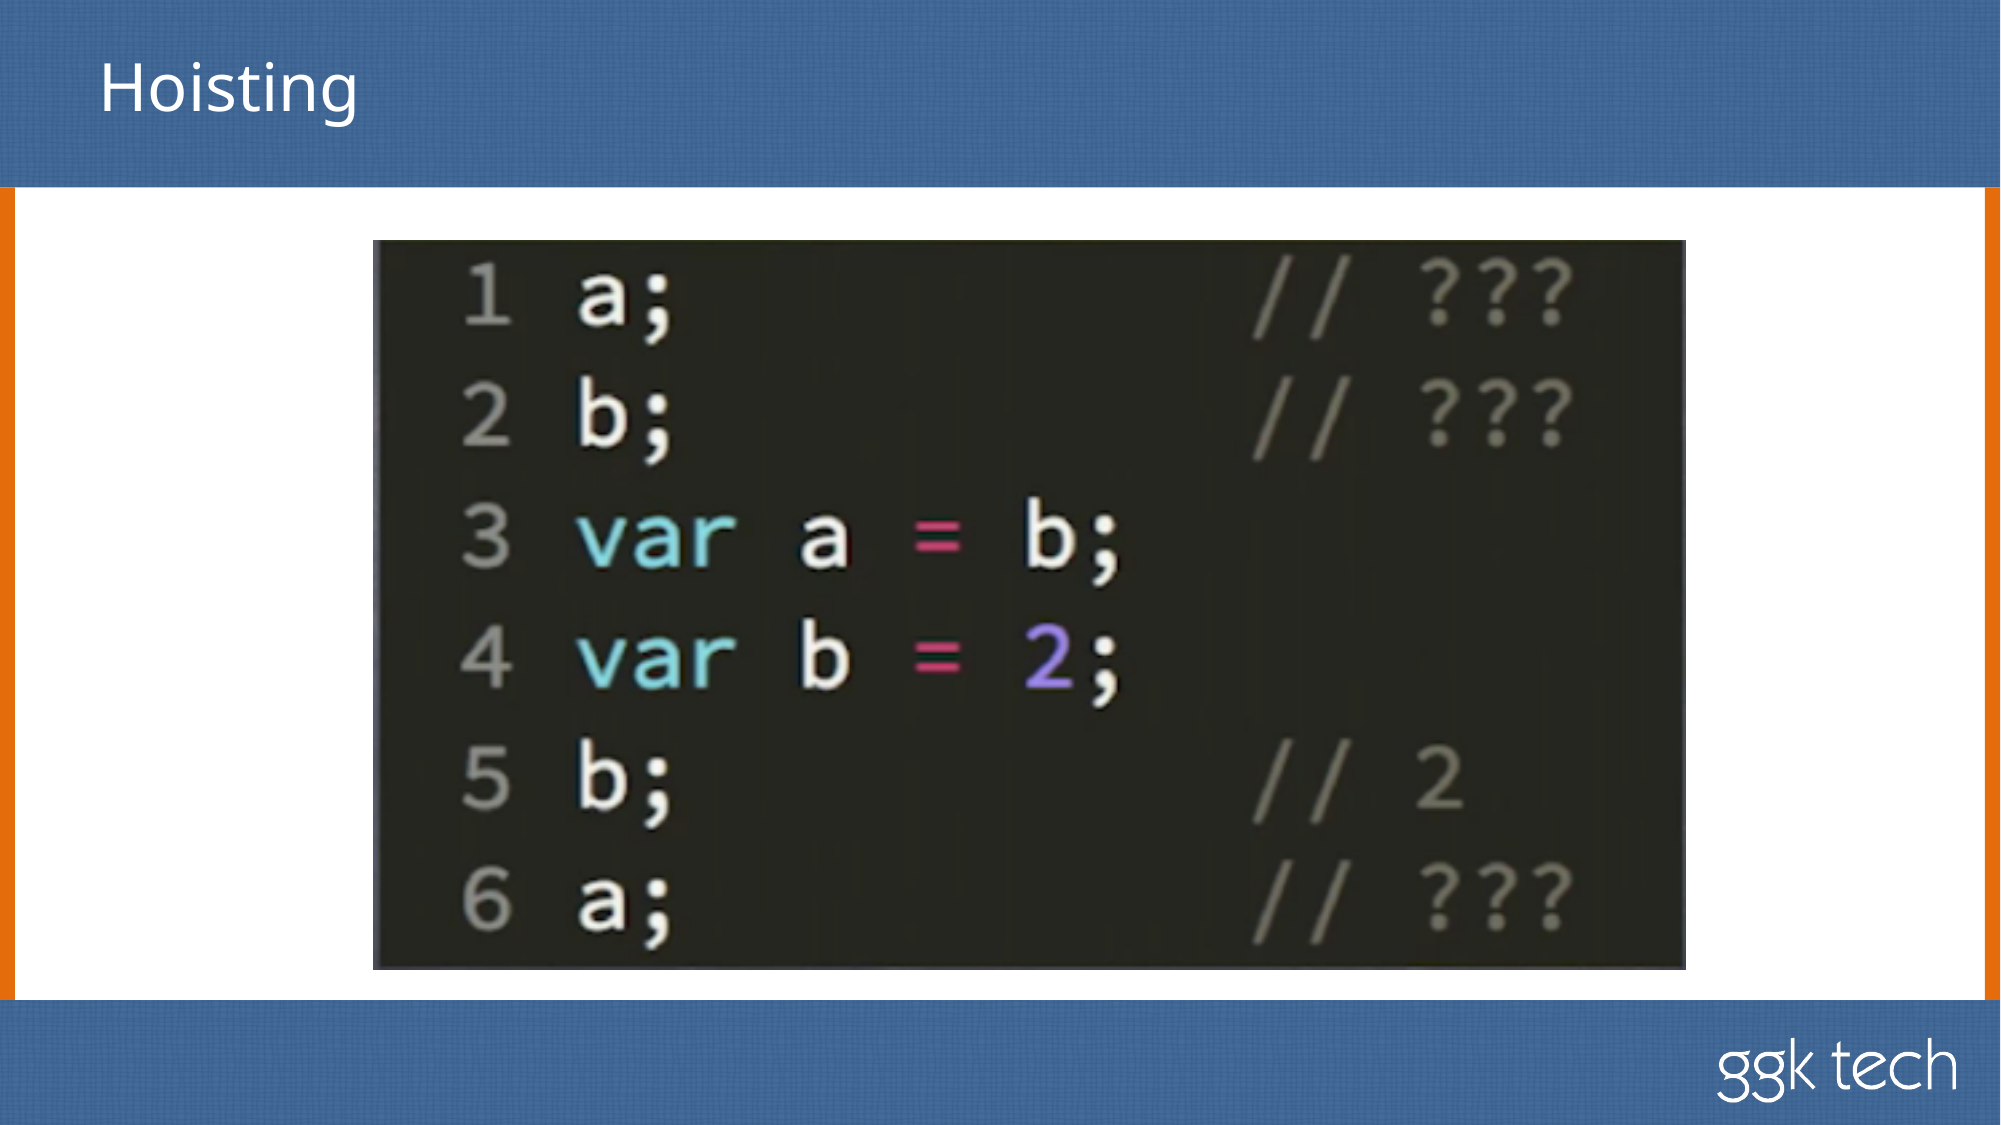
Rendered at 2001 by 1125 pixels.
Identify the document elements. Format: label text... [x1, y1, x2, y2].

picture [373, 240, 1686, 970]
picture [0, 0, 2001, 1125]
title Hoisting [83, 24, 1884, 145]
